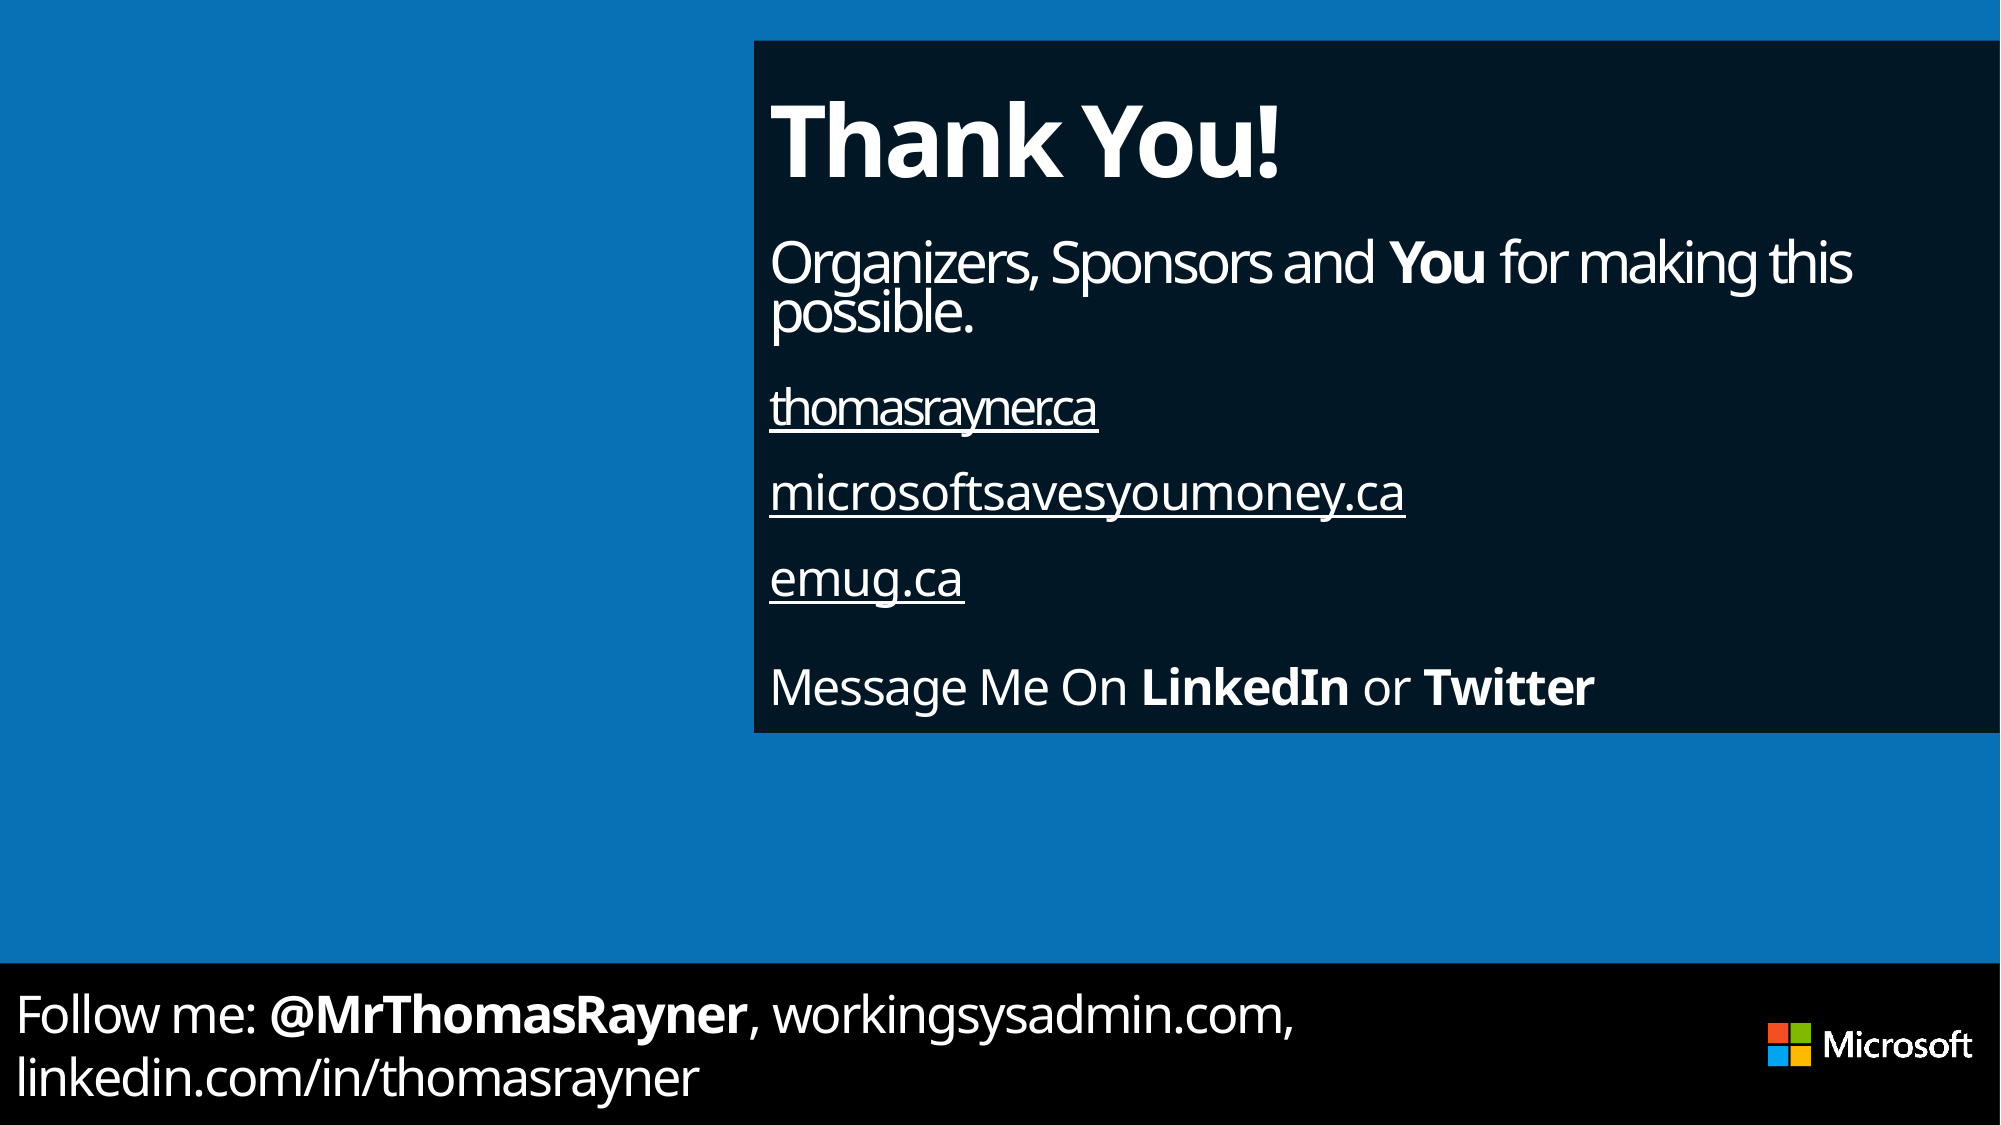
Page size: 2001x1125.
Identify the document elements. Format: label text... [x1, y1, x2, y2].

text_box Follow me: @MrThomasRayner, workingsysadmin.com, linkedin.com/in/thomasrayner [0, 963, 2000, 1125]
text_box Thank You! Organizers, Sponsors and You for making this possible. thomasrayner.ca microsoftsavesyoumoney.ca emug.ca Message Me On LinkedIn or Twitter [754, 40, 2000, 733]
picture [1739, 996, 2000, 1093]
